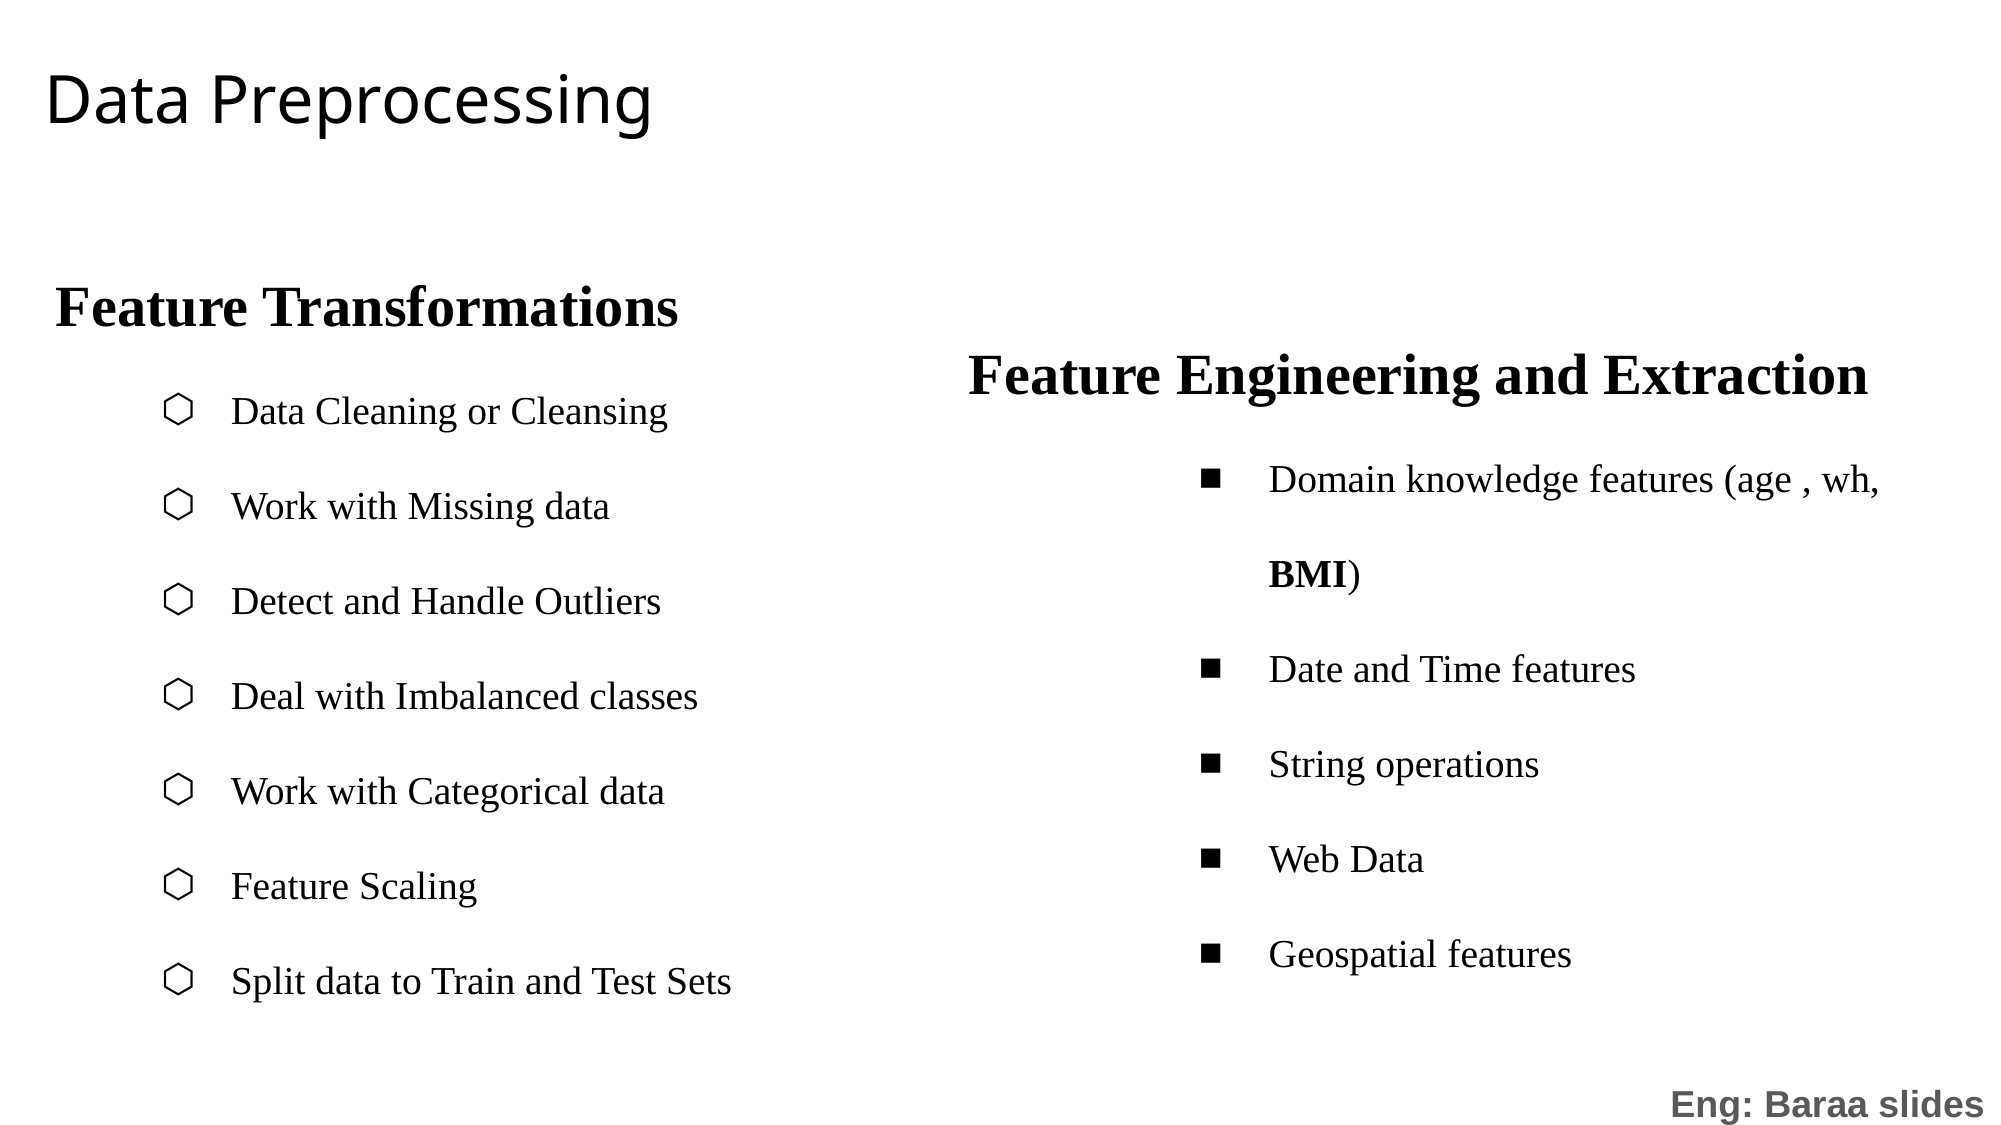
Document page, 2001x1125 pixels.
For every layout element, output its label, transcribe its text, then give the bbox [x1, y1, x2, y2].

text_box Eng: Baraa slides [1581, 1064, 2000, 1125]
text_box Feature Transformations Data Cleaning or Cleansing Work with Missing data Detect and Handle Outliers Deal with Imbalanced classes Work with Categorical data Feature Scaling Split data to Train and Test Sets [35, 177, 1023, 1023]
text_box Feature Engineering and Extraction Domain knowledge features (age , wh, BMI) Date and Time features String operations Web Data Geospatial features [948, 245, 2000, 996]
title Data Preprocessing [44, 43, 1180, 137]
